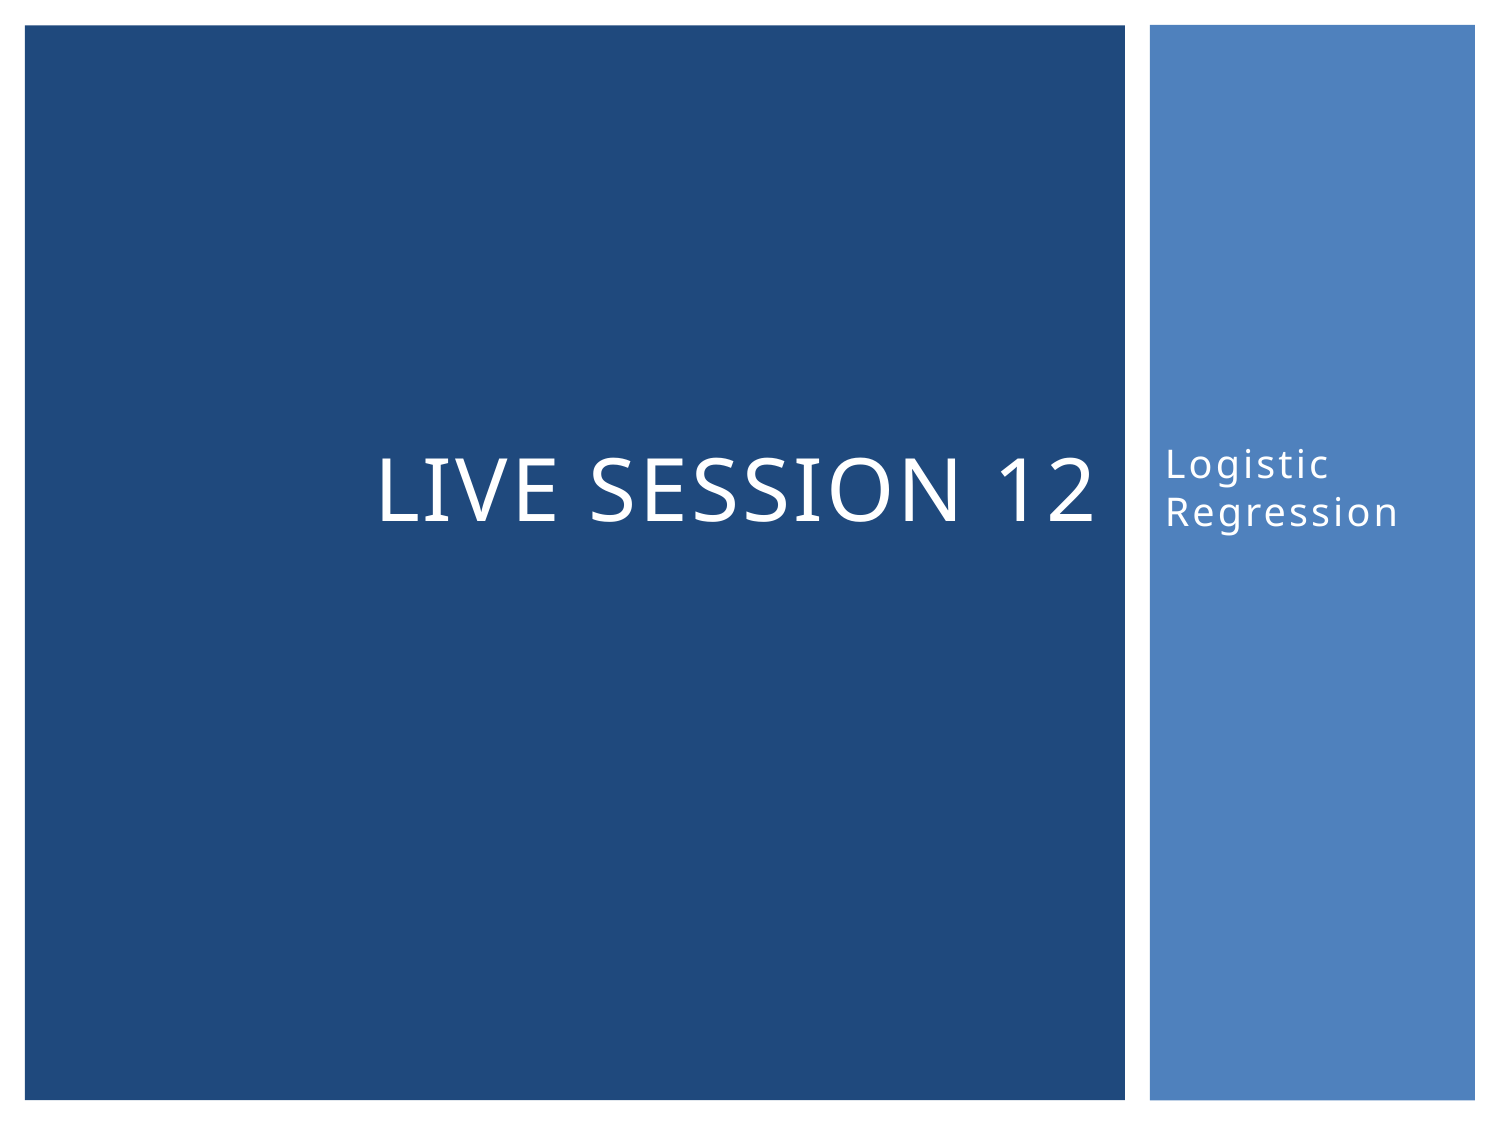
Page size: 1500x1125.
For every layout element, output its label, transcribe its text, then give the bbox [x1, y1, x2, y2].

subtitle Logistic Regression [1149, 336, 1475, 637]
title Live Session 12 [75, 336, 1113, 637]
